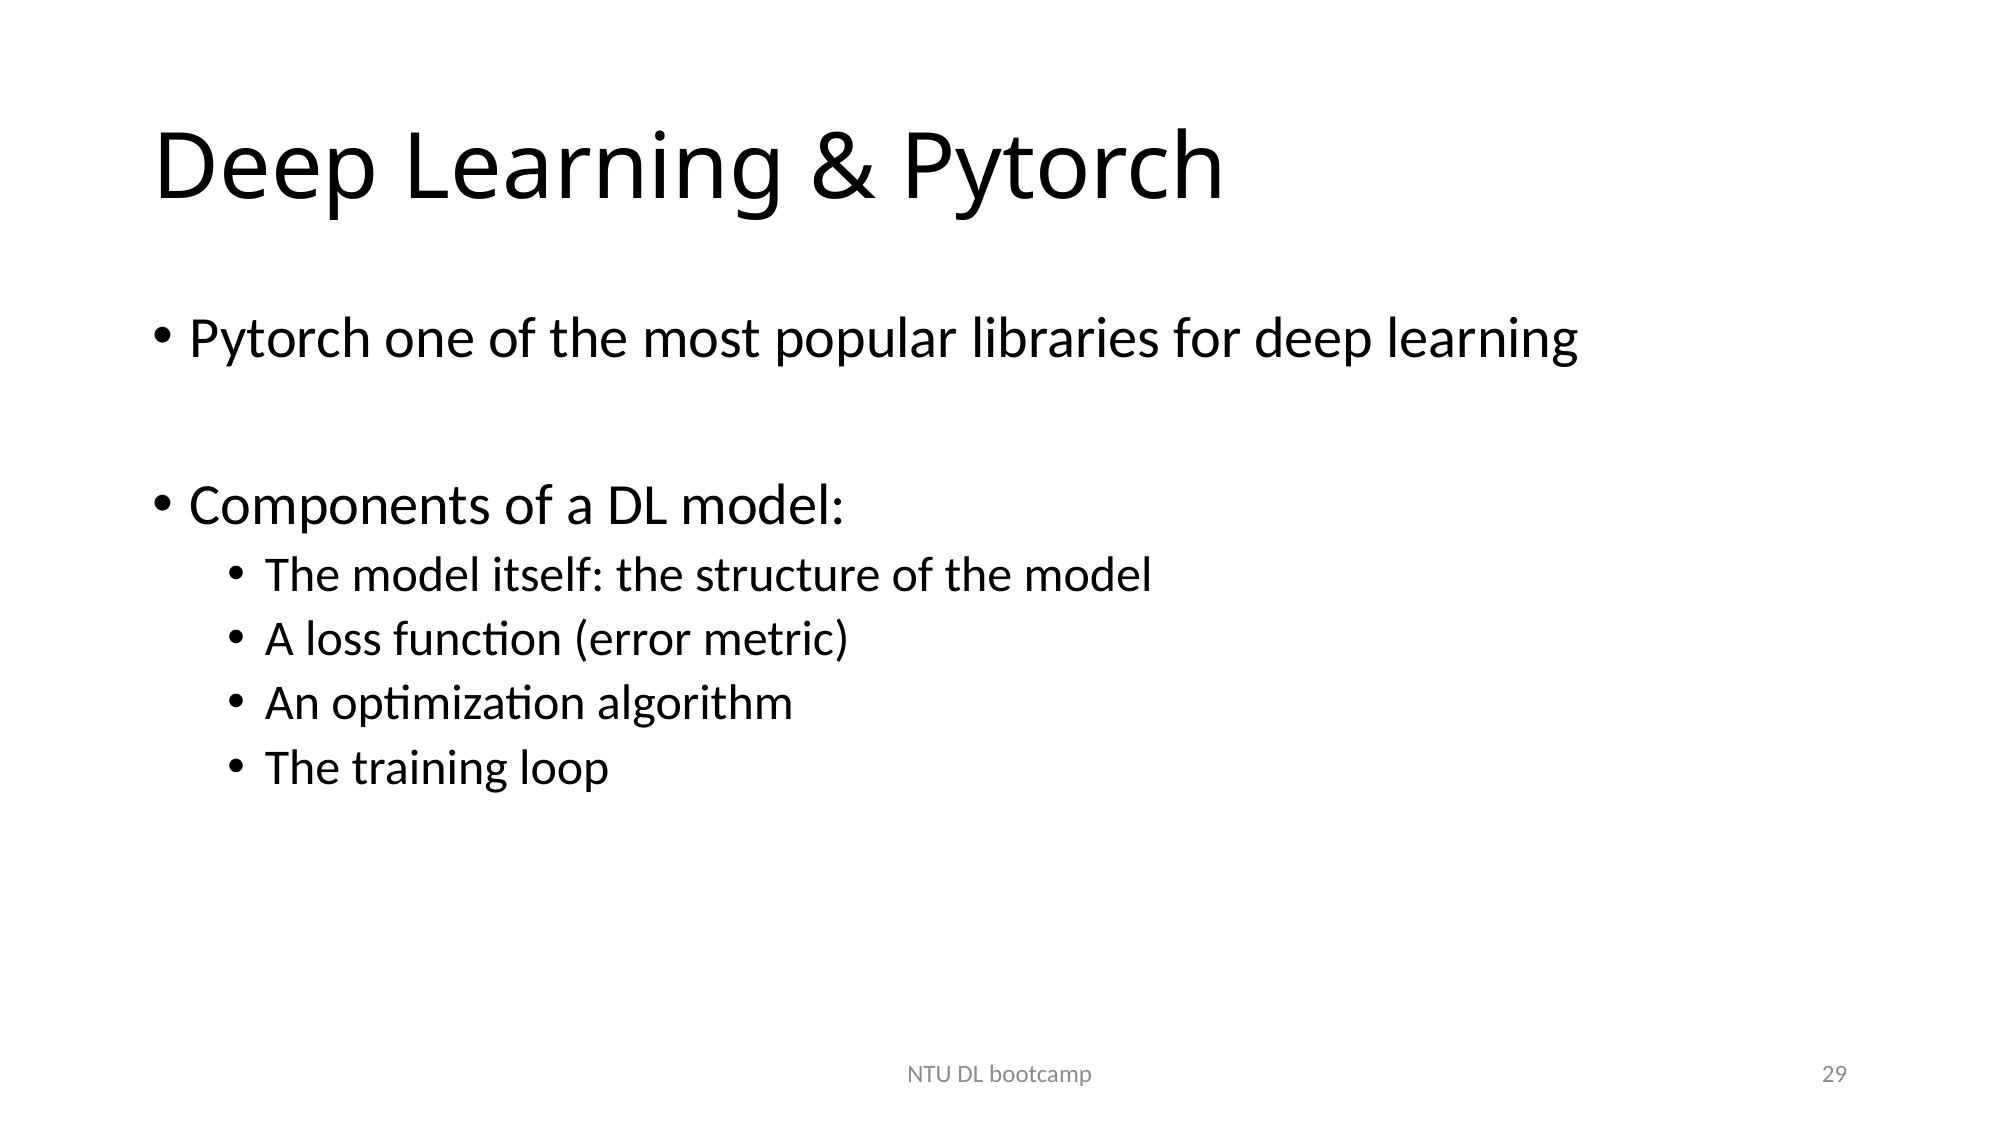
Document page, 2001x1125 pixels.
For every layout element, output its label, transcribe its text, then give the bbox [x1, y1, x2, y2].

footer NTU DL bootcamp [662, 1042, 1338, 1103]
list Pytorch one of the most popular libraries for deep learning Components of a DL model: The model itself: the structure of the model A loss function (error metric) An optimization algorithm The training loop [137, 299, 1863, 1014]
slide_number 29 [1412, 1042, 1863, 1103]
title Deep Learning & Pytorch [137, 59, 1863, 278]
